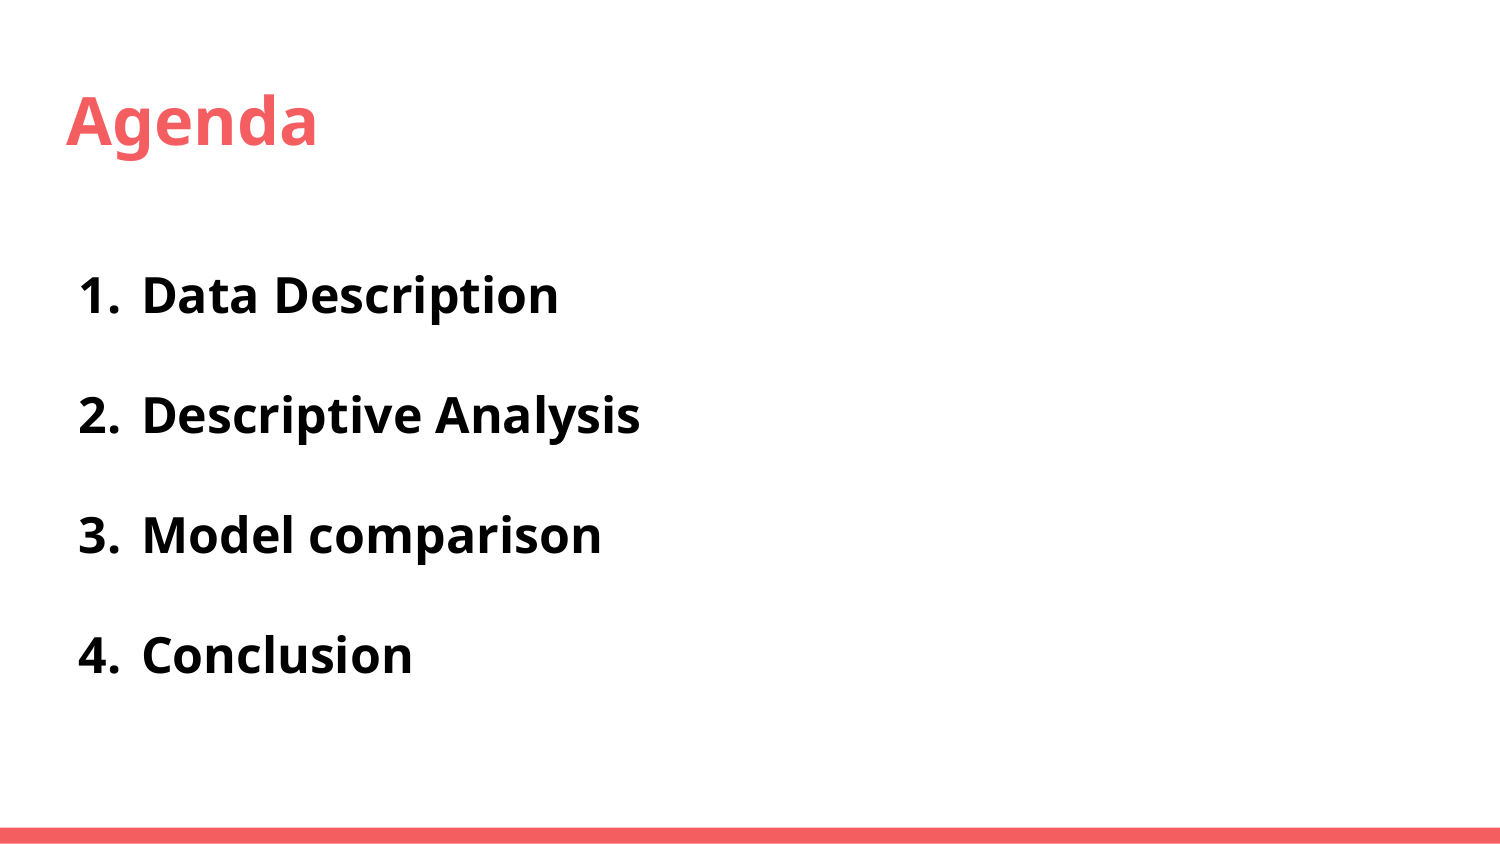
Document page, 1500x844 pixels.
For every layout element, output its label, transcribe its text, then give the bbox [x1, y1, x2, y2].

title Agenda [51, 64, 1449, 167]
list Data Description Descriptive Analysis Model comparison Conclusion [51, 189, 1449, 750]
